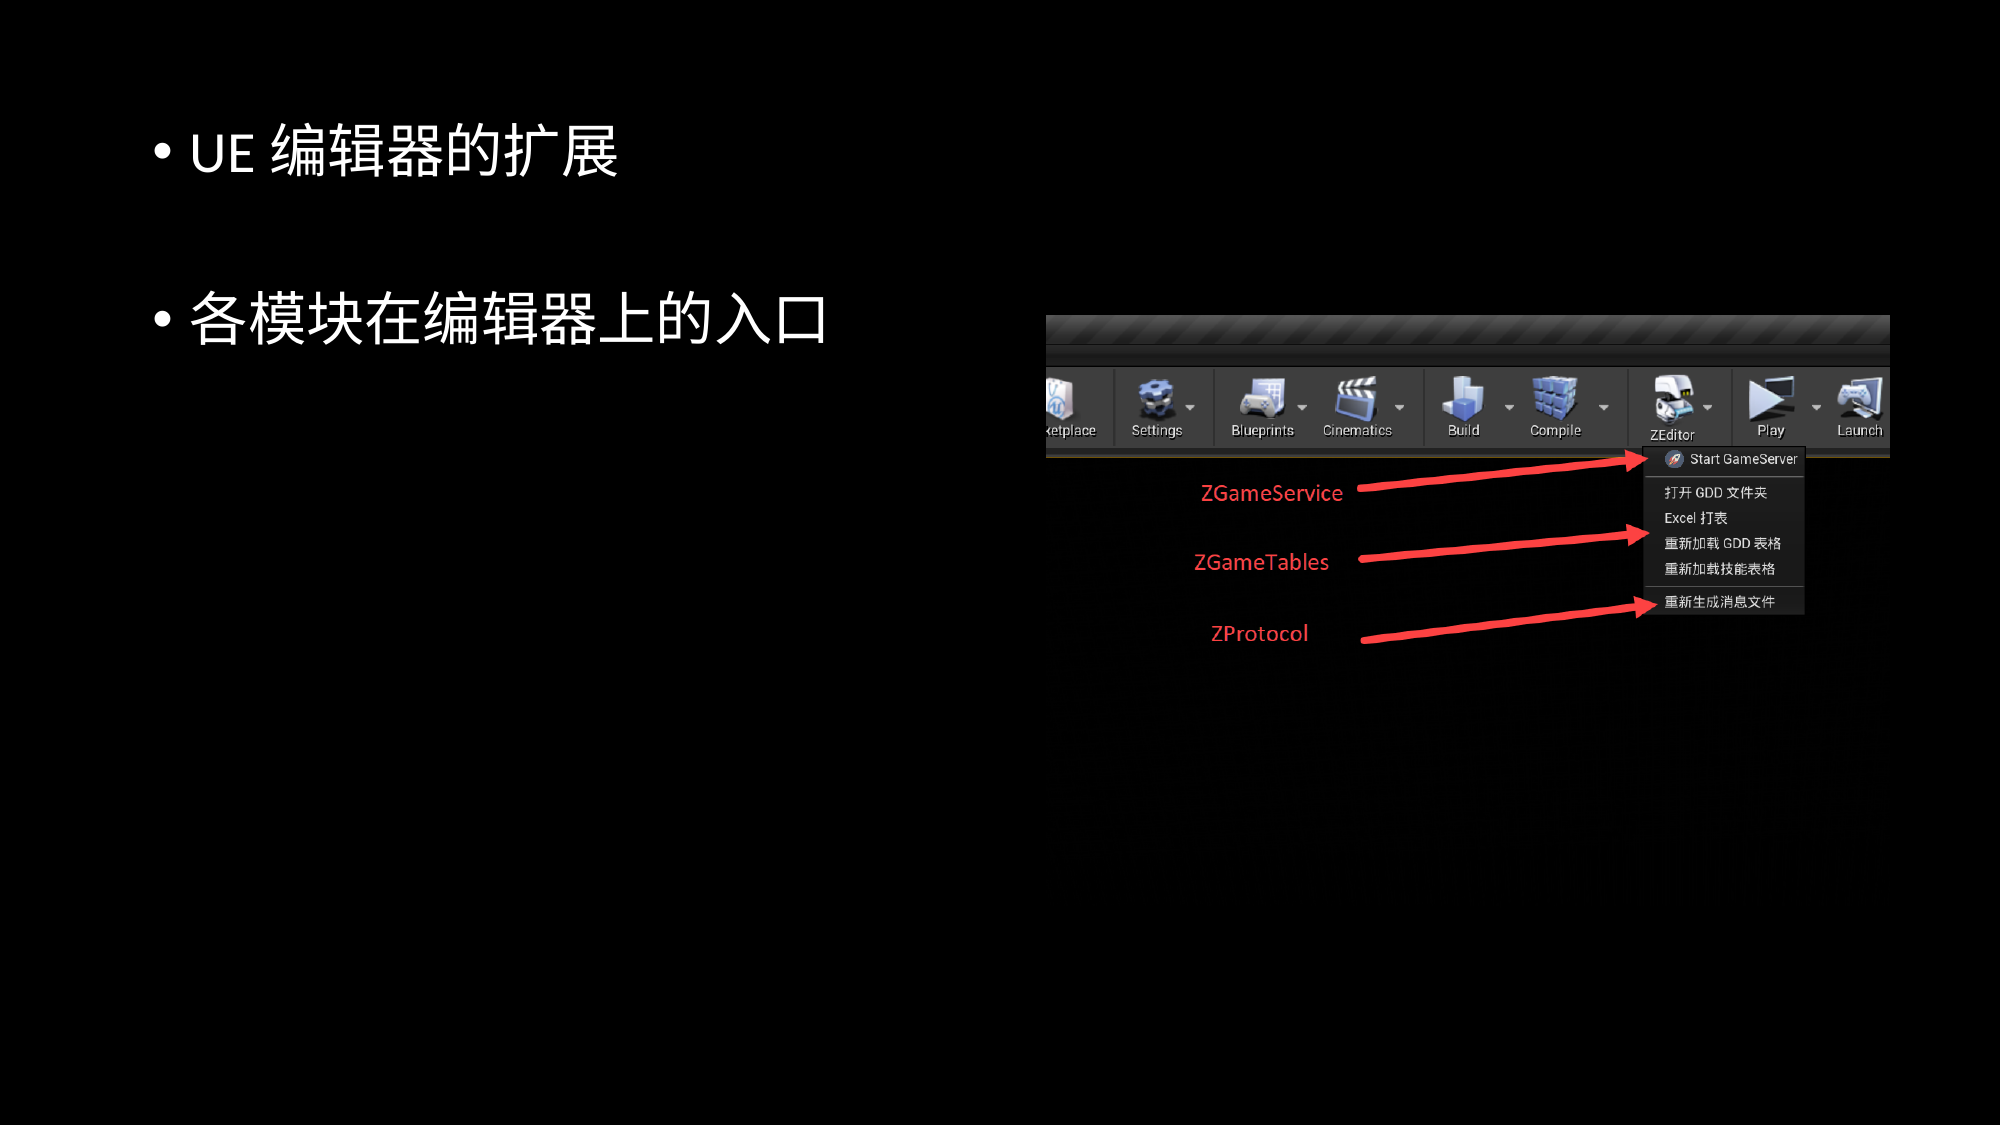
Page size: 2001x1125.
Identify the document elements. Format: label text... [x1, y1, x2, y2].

picture [1046, 315, 1890, 1079]
list UE编辑器的扩展 各模块在编辑器上的入口 [137, 115, 1863, 1014]
